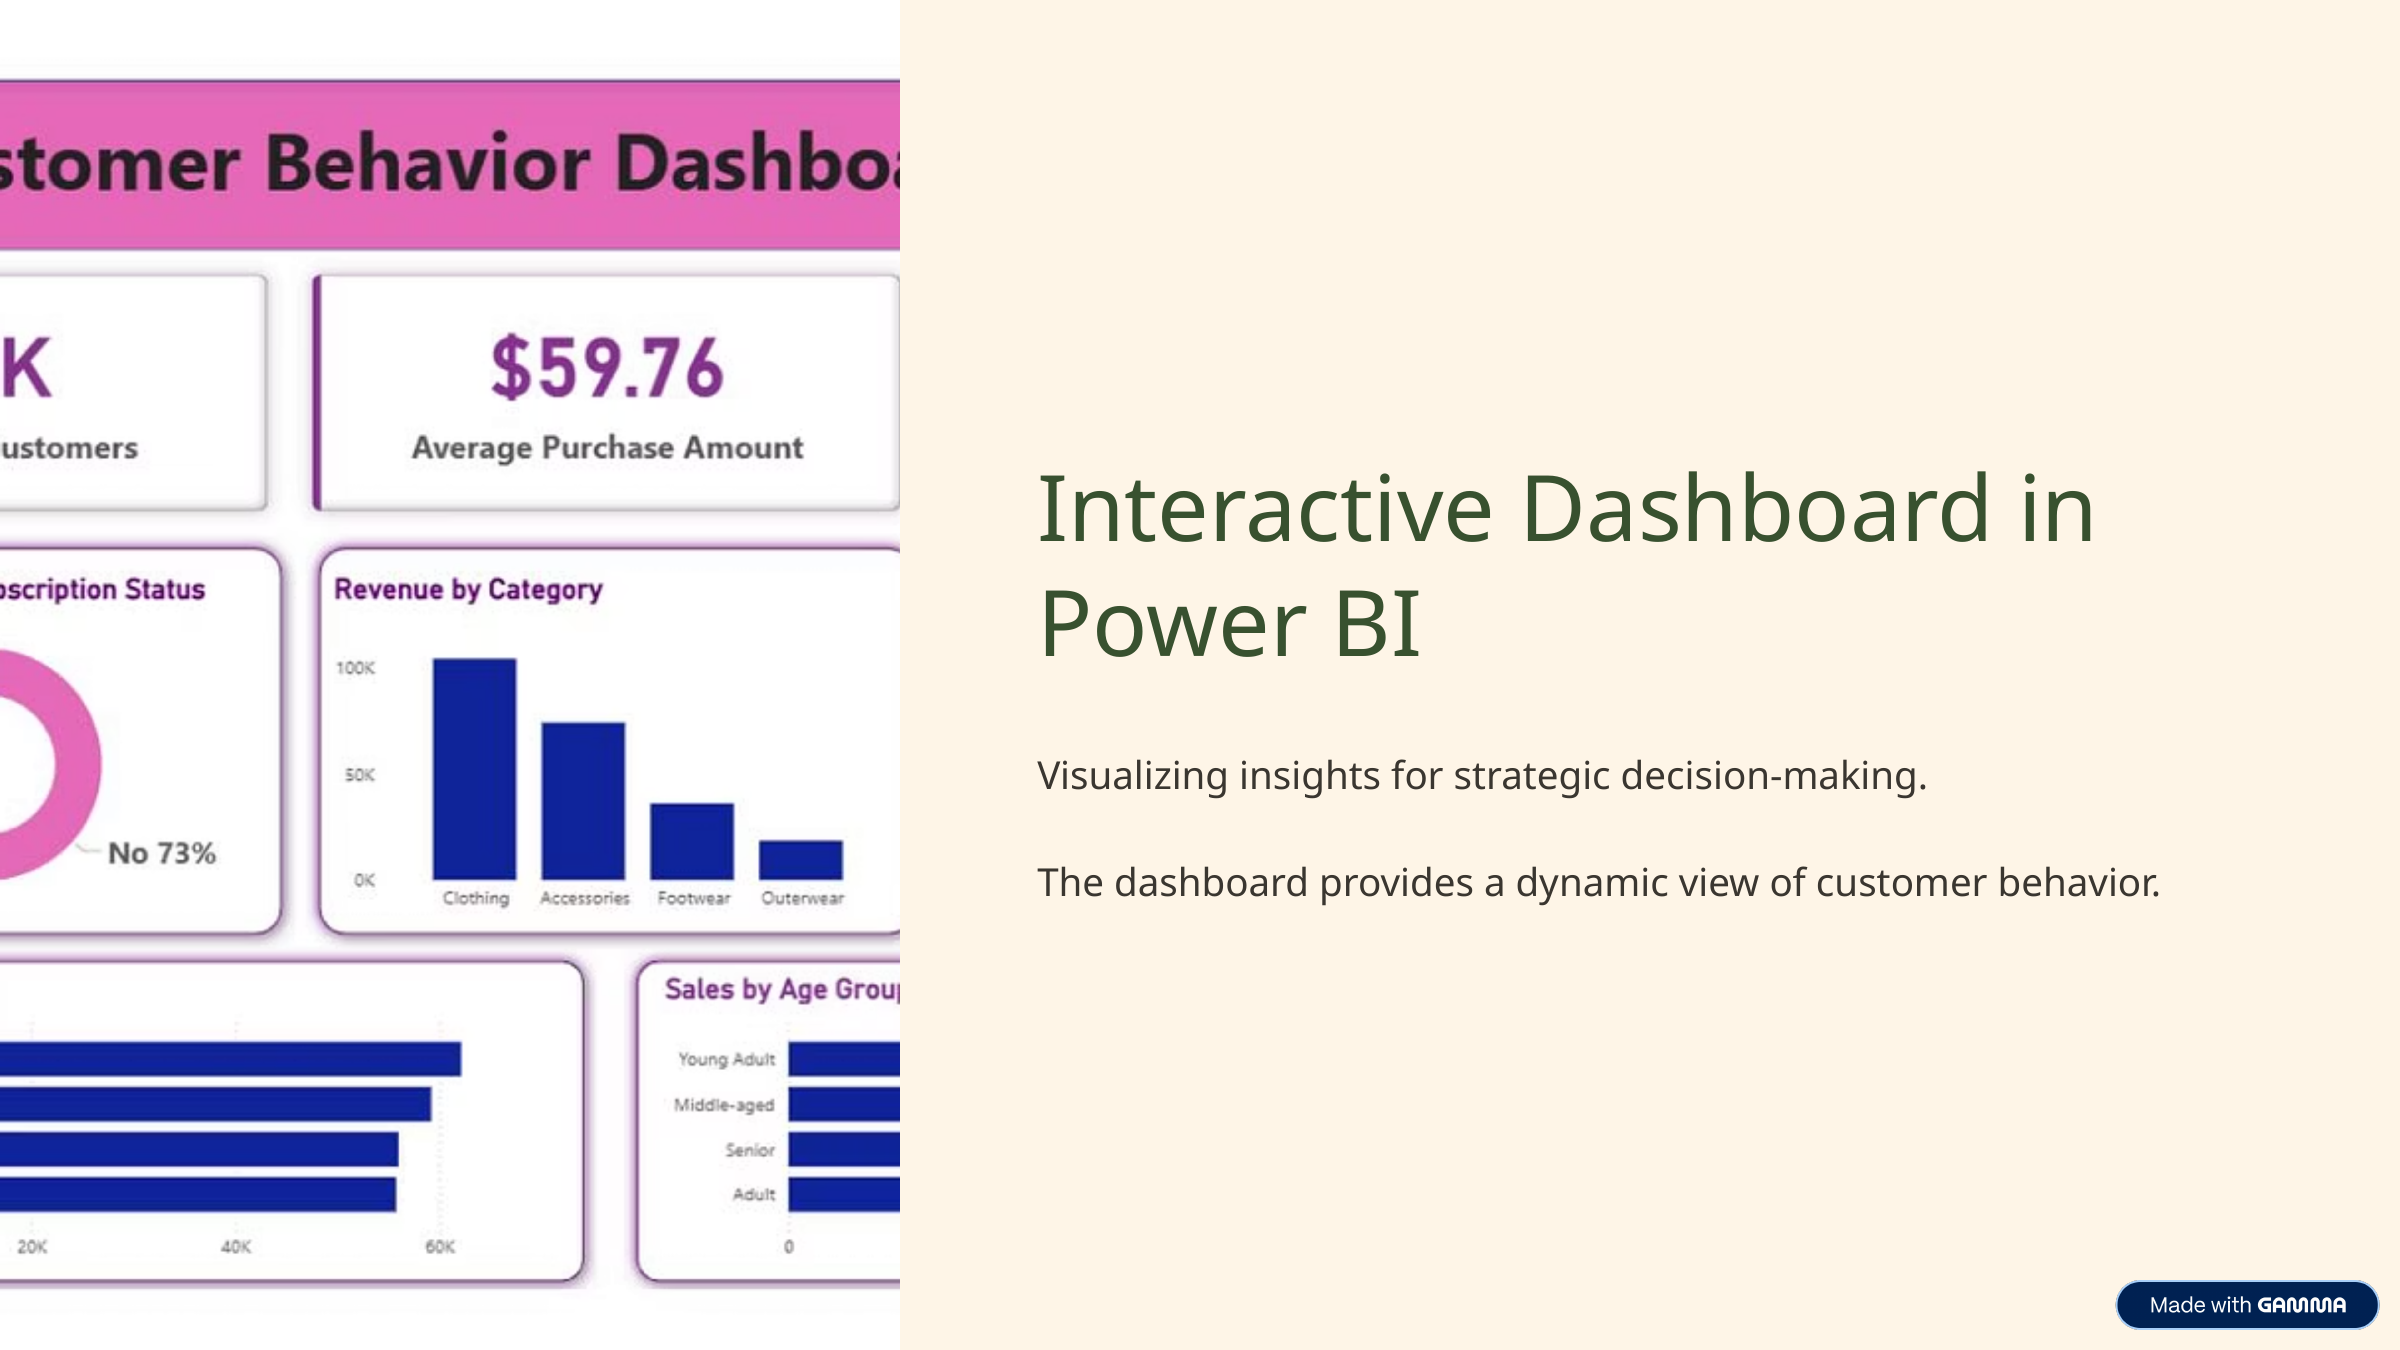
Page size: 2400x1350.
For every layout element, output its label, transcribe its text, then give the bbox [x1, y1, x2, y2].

text_box Visualizing insights for strategic decision-making. [1037, 734, 2263, 798]
picture [2106, 1271, 2389, 1339]
picture [0, 0, 900, 1350]
text_box The dashboard provides a dynamic view of customer behavior. [1037, 841, 2263, 905]
text_box Interactive Dashboard in Power BI [1037, 445, 2263, 677]
